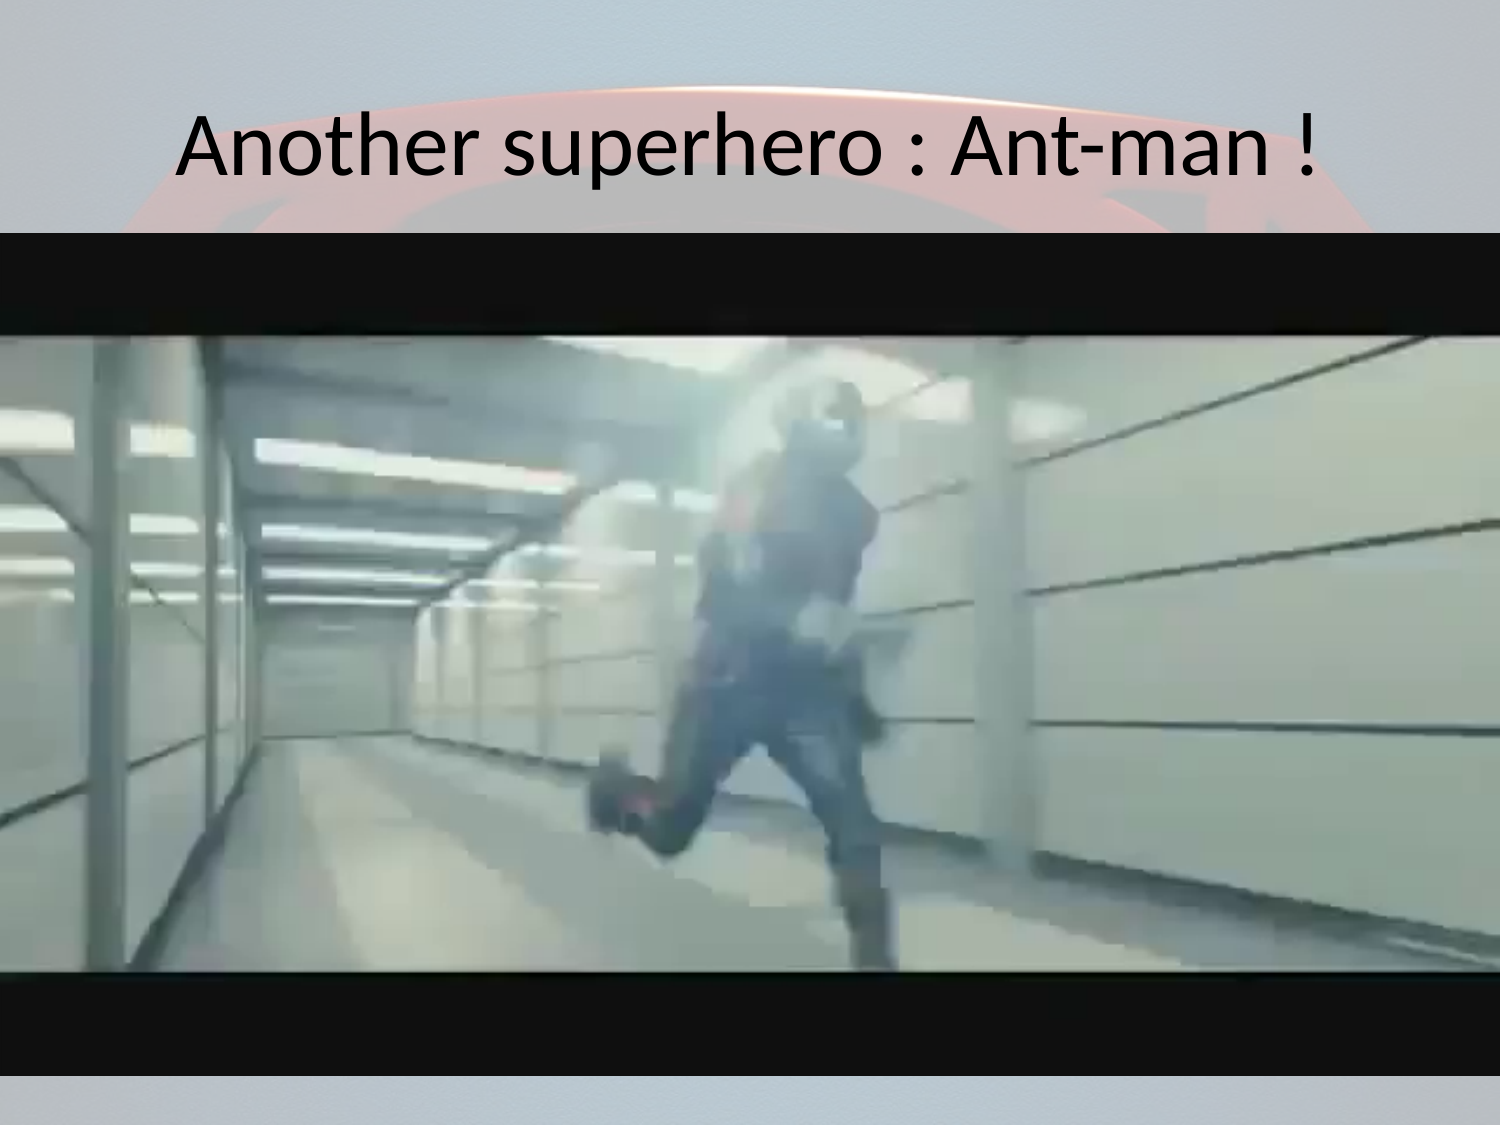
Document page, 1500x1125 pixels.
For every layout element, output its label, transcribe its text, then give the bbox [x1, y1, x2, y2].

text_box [0, 232, 1500, 1077]
title Another superhero : Ant-man ! [75, 45, 1425, 230]
